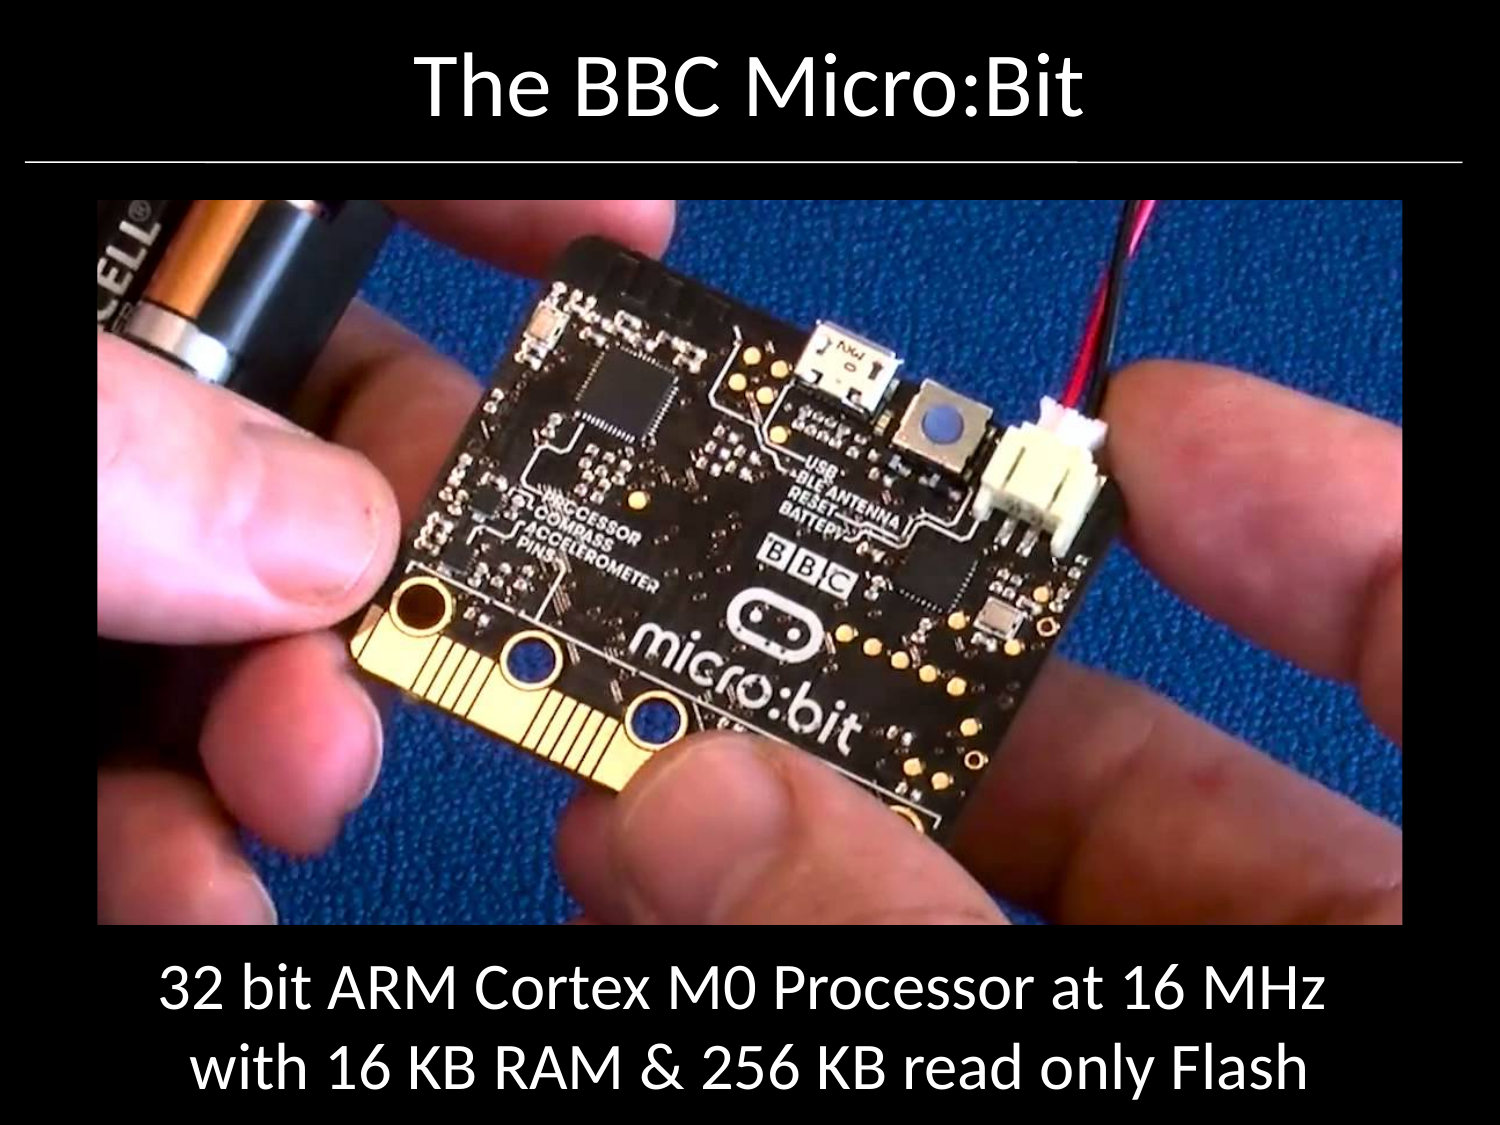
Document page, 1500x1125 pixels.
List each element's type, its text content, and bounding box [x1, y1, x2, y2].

picture [97, 199, 1403, 926]
text_box 32 bit ARM Cortex M0 Processor at 16 MHz with 16 KB RAM & 256 KB read only Flash [0, 175, 1500, 1090]
text_box The BBC Micro:Bit [0, 14, 1500, 144]
